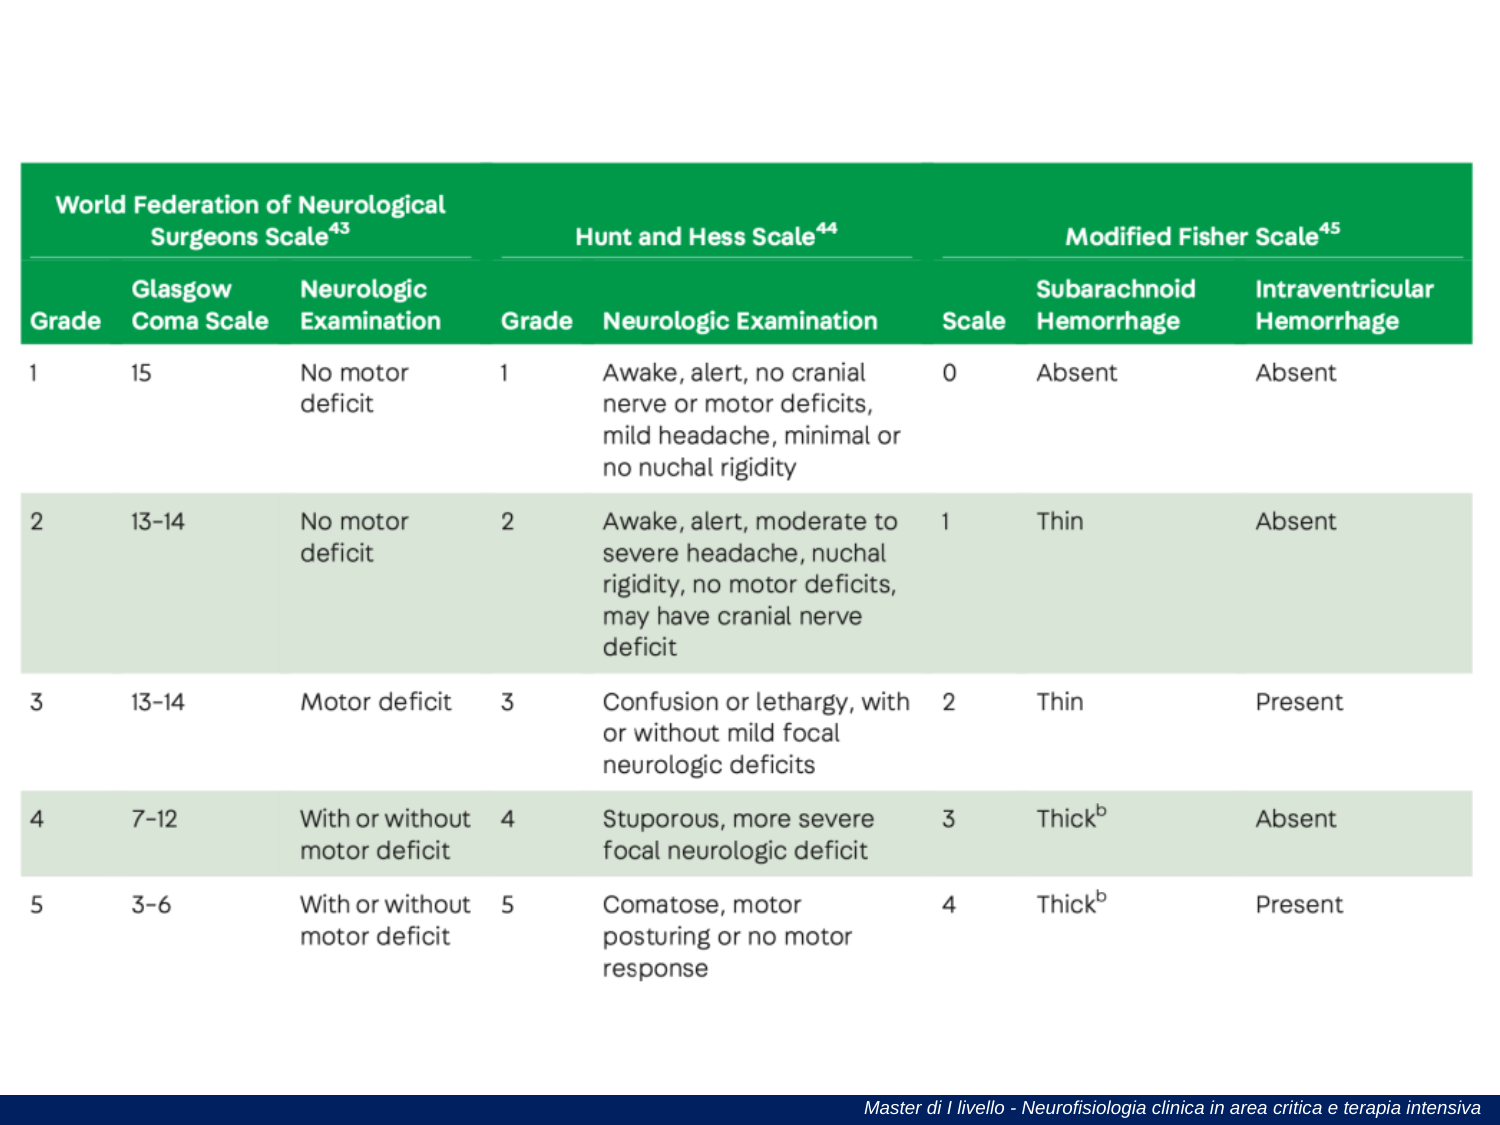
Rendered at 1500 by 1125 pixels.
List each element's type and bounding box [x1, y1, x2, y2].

picture [14, 155, 1483, 1023]
text_box [0, 1087, 1500, 1125]
